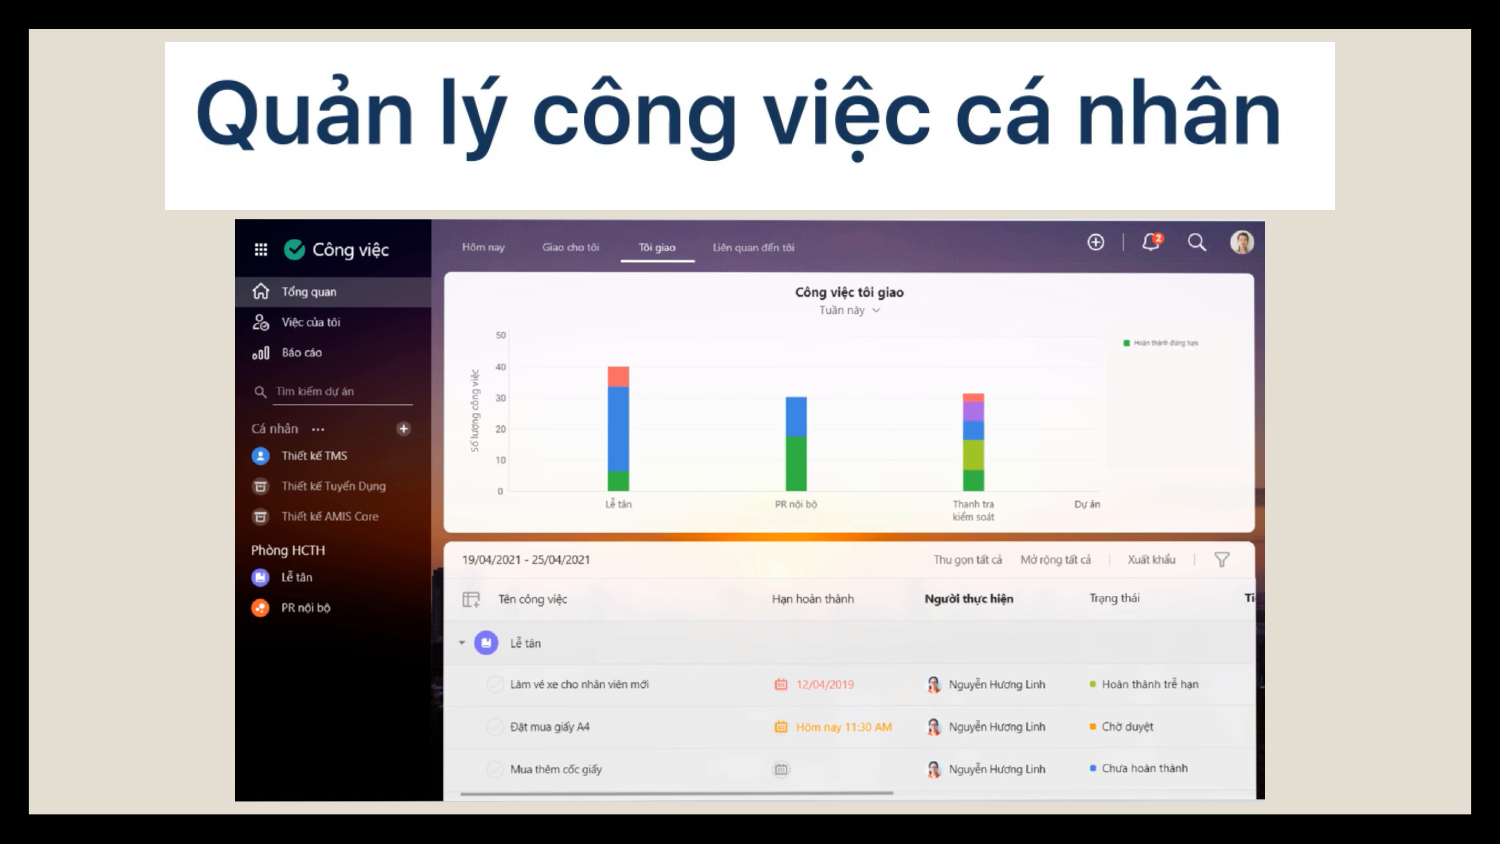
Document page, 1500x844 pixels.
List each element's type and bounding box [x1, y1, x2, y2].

picture [165, 42, 1335, 210]
picture [235, 219, 1265, 802]
